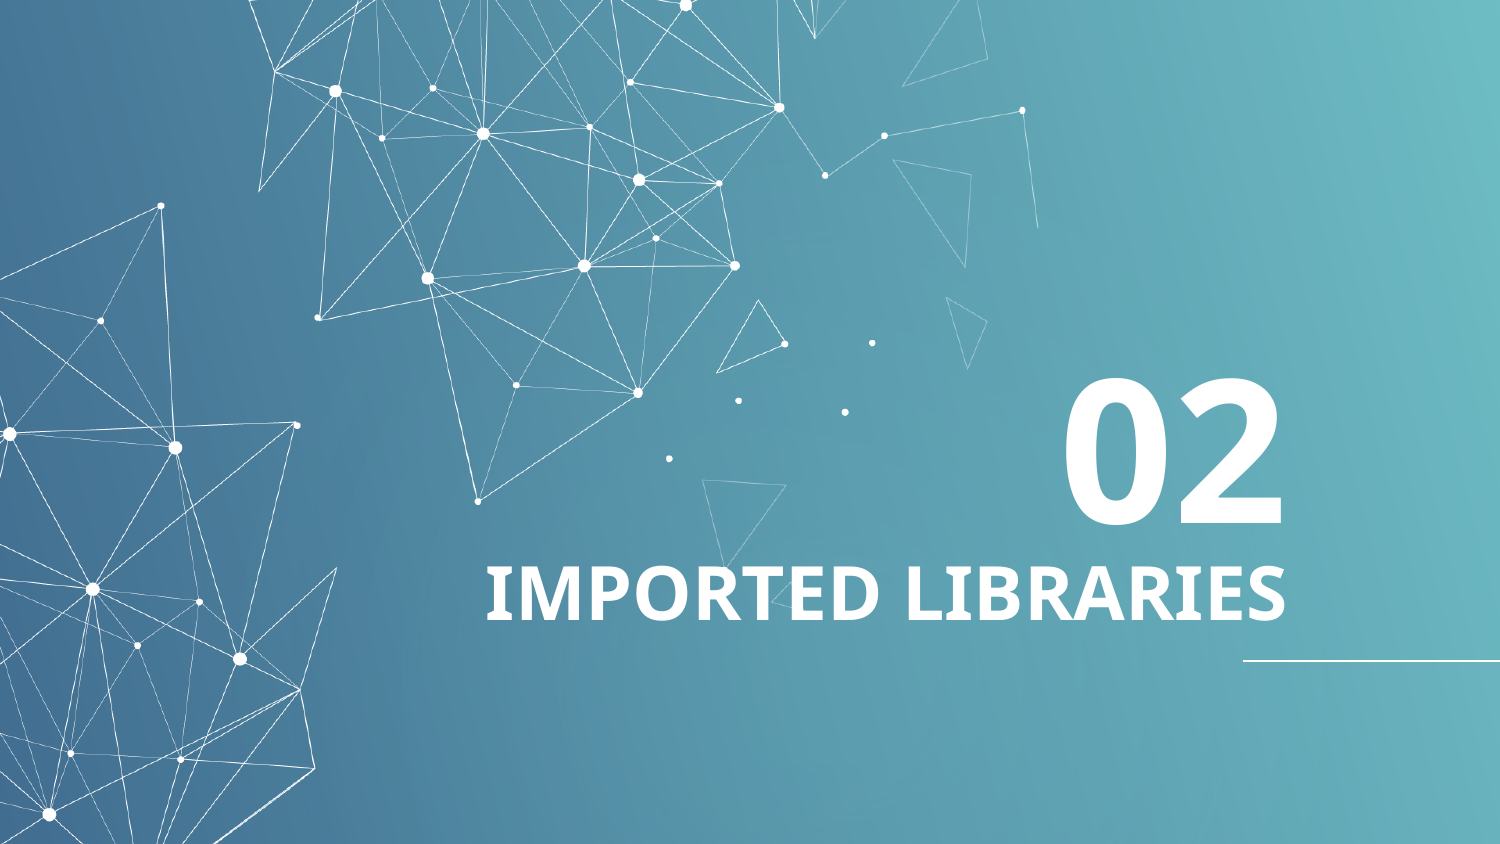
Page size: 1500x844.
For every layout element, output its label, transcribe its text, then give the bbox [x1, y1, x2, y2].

title IMPORTED LIBRARIES [450, 432, 1304, 748]
title 02 [814, 381, 1304, 505]
picture [0, 0, 1500, 844]
